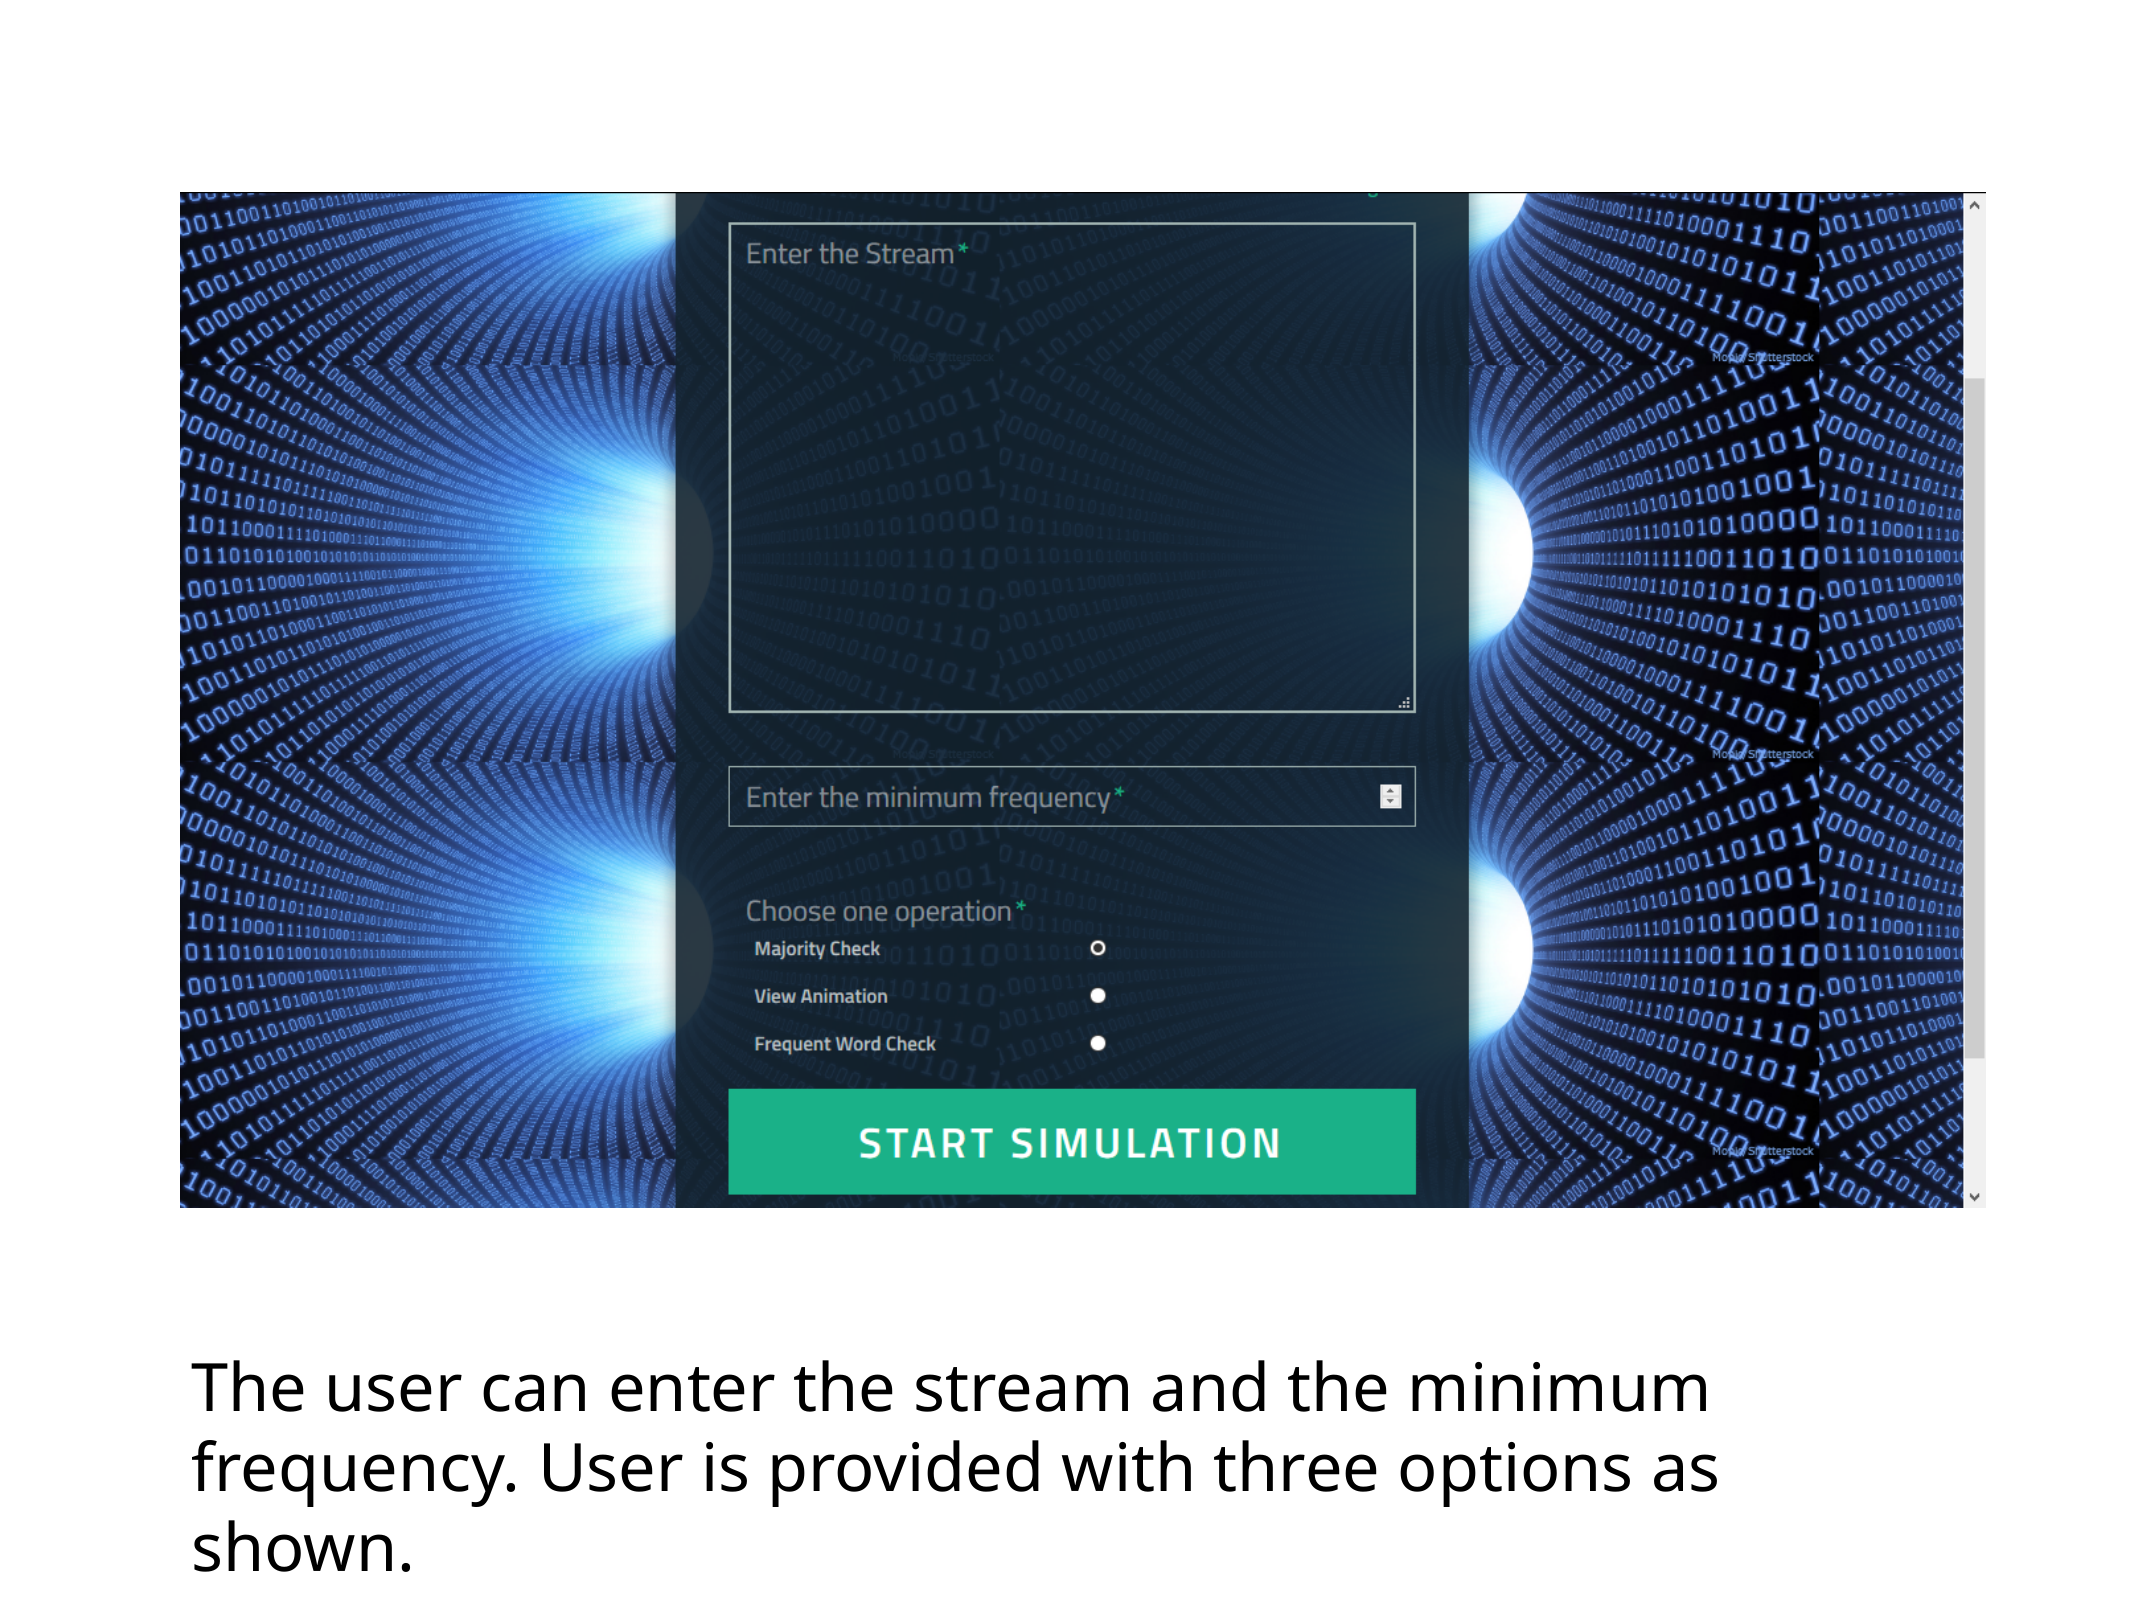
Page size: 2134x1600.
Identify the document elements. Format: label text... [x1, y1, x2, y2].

text_box The user can enter the stream and the minimum frequency. User is provided with three options as shown. [191, 1344, 1909, 1531]
picture [180, 192, 1986, 1208]
